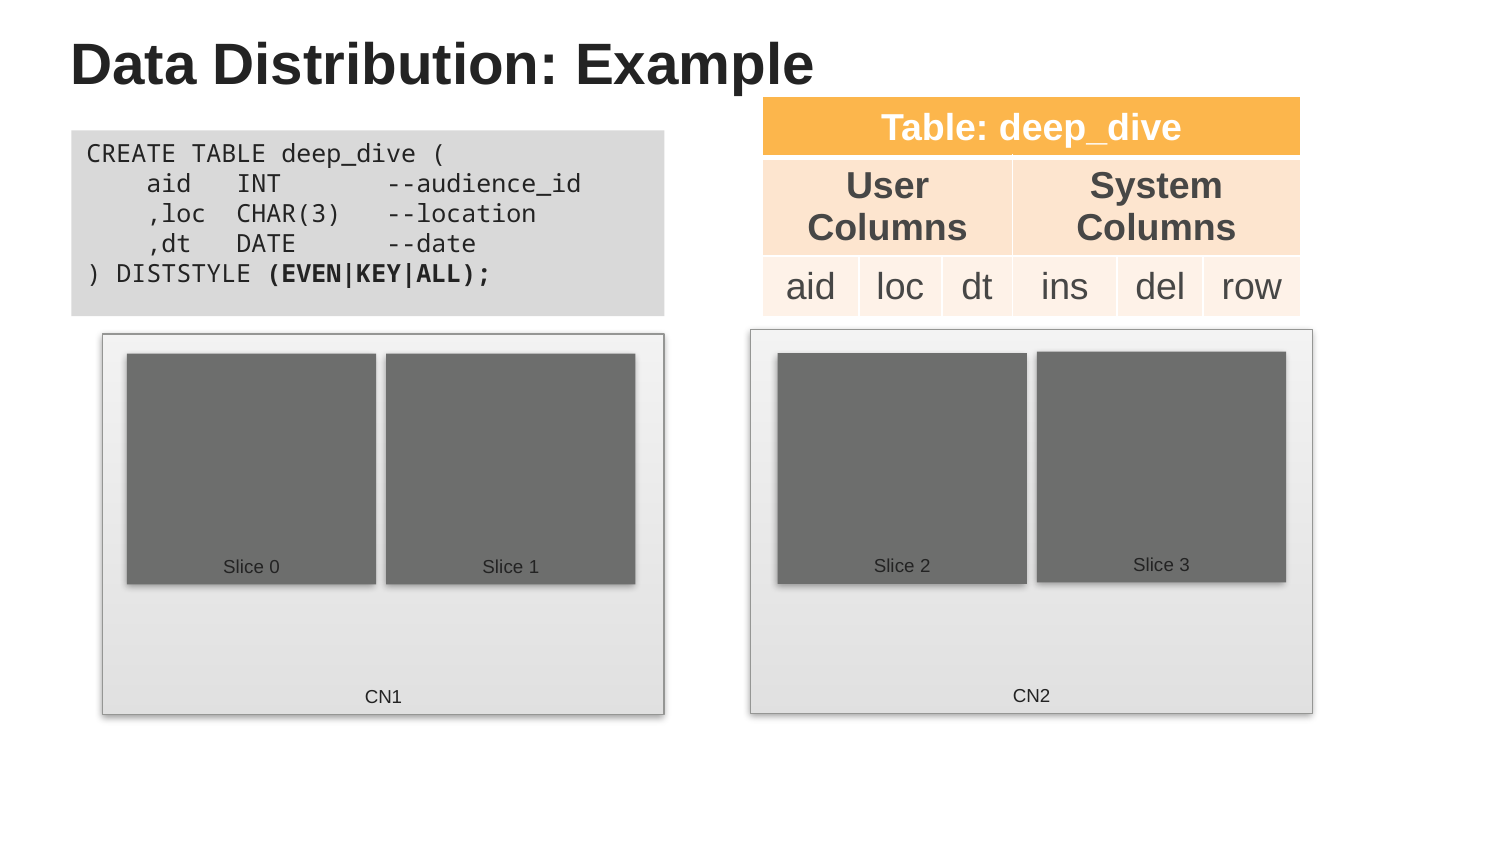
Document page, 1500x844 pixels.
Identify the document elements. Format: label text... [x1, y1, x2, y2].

table_cell System Columns [1013, 160, 1300, 255]
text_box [102, 329, 1313, 715]
table_cell User Columns [763, 160, 1012, 255]
table_cell ins [1013, 257, 1116, 316]
table_cell aid [763, 257, 858, 316]
table_cell loc [860, 257, 941, 316]
title Data Distribution: Example [55, 18, 1402, 109]
table_cell row [1204, 257, 1300, 316]
list CREATE TABLE deep_dive ( aid INT --audience_id ,loc CHAR(3) --location ,dt DATE --date ) DISTSTYLE (EVEN|KEY|ALL); [71, 130, 665, 317]
table_header Table: deep_dive [763, 97, 1300, 155]
table_cell dt [943, 257, 1012, 316]
table_cell del [1118, 257, 1202, 316]
